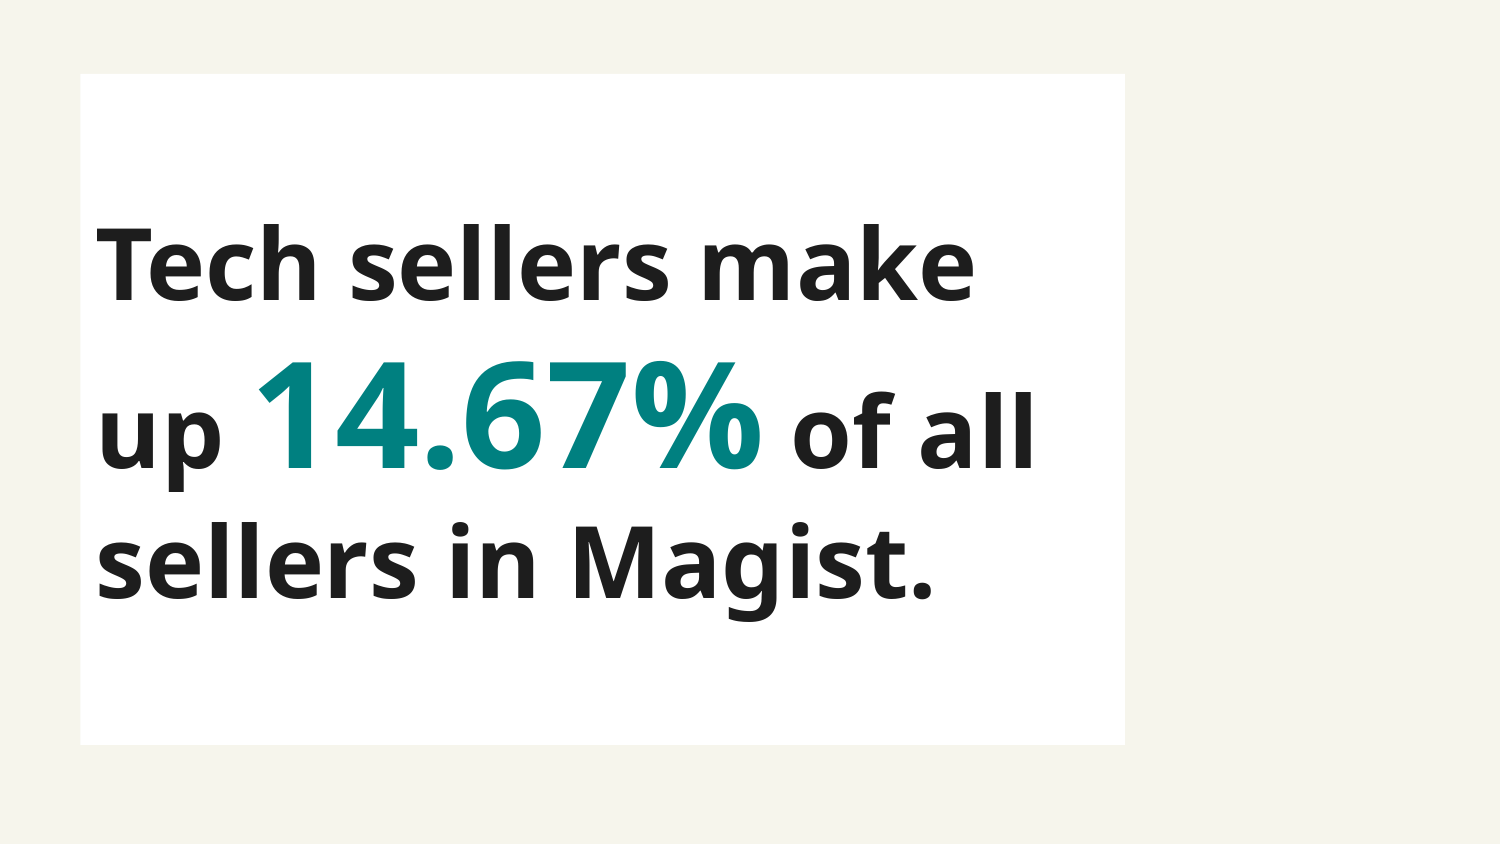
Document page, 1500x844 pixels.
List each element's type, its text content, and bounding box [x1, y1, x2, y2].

title Tech sellers make up 14.67% of all sellers in Magist. [80, 73, 1125, 745]
